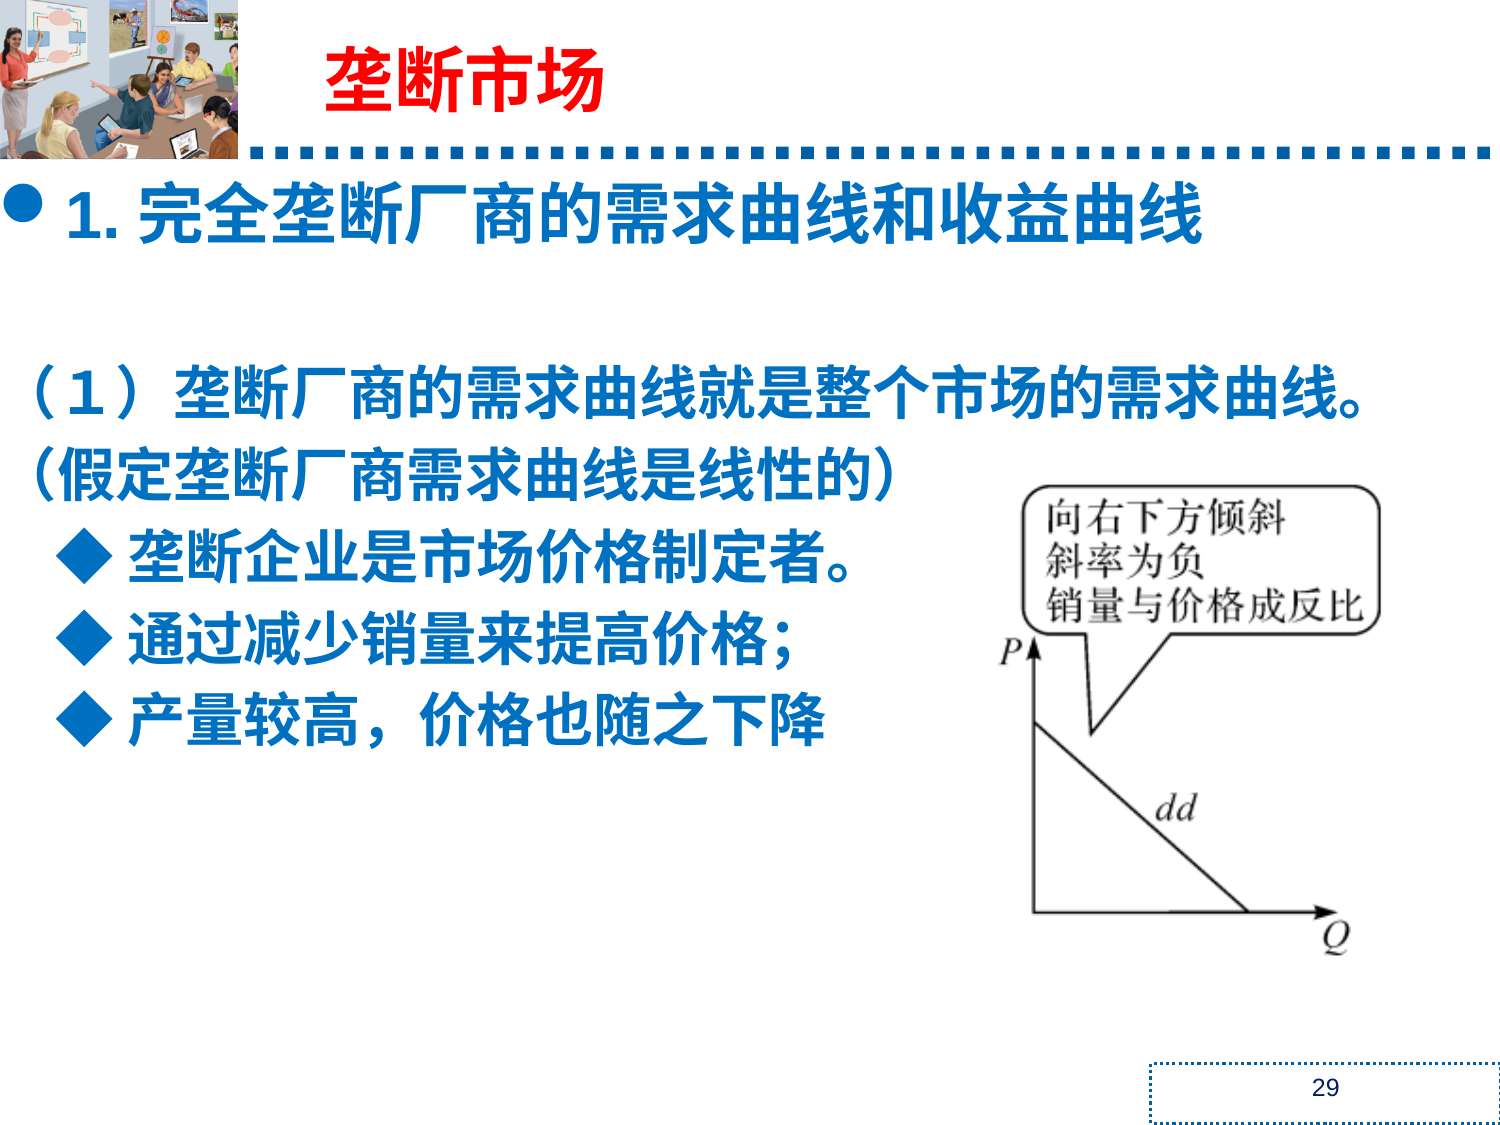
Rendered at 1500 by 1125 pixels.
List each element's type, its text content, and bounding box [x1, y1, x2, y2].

slide_number 29 [1149, 1062, 1500, 1125]
text_box 1.完全垄断厂商的需求曲线和收益曲线 （１）垄断厂商的需求曲线就是整个市场的需求曲线。 （假定垄断厂商需求曲线是线性的） ◆垄断企业是市场价格制定者。 ◆通过减少销量来提高价格； ◆产量较高，价格也随之下降 [0, 164, 1388, 1064]
picture [897, 457, 1500, 1002]
text_box 垄断市场 [308, 28, 622, 129]
picture [0, 0, 238, 159]
